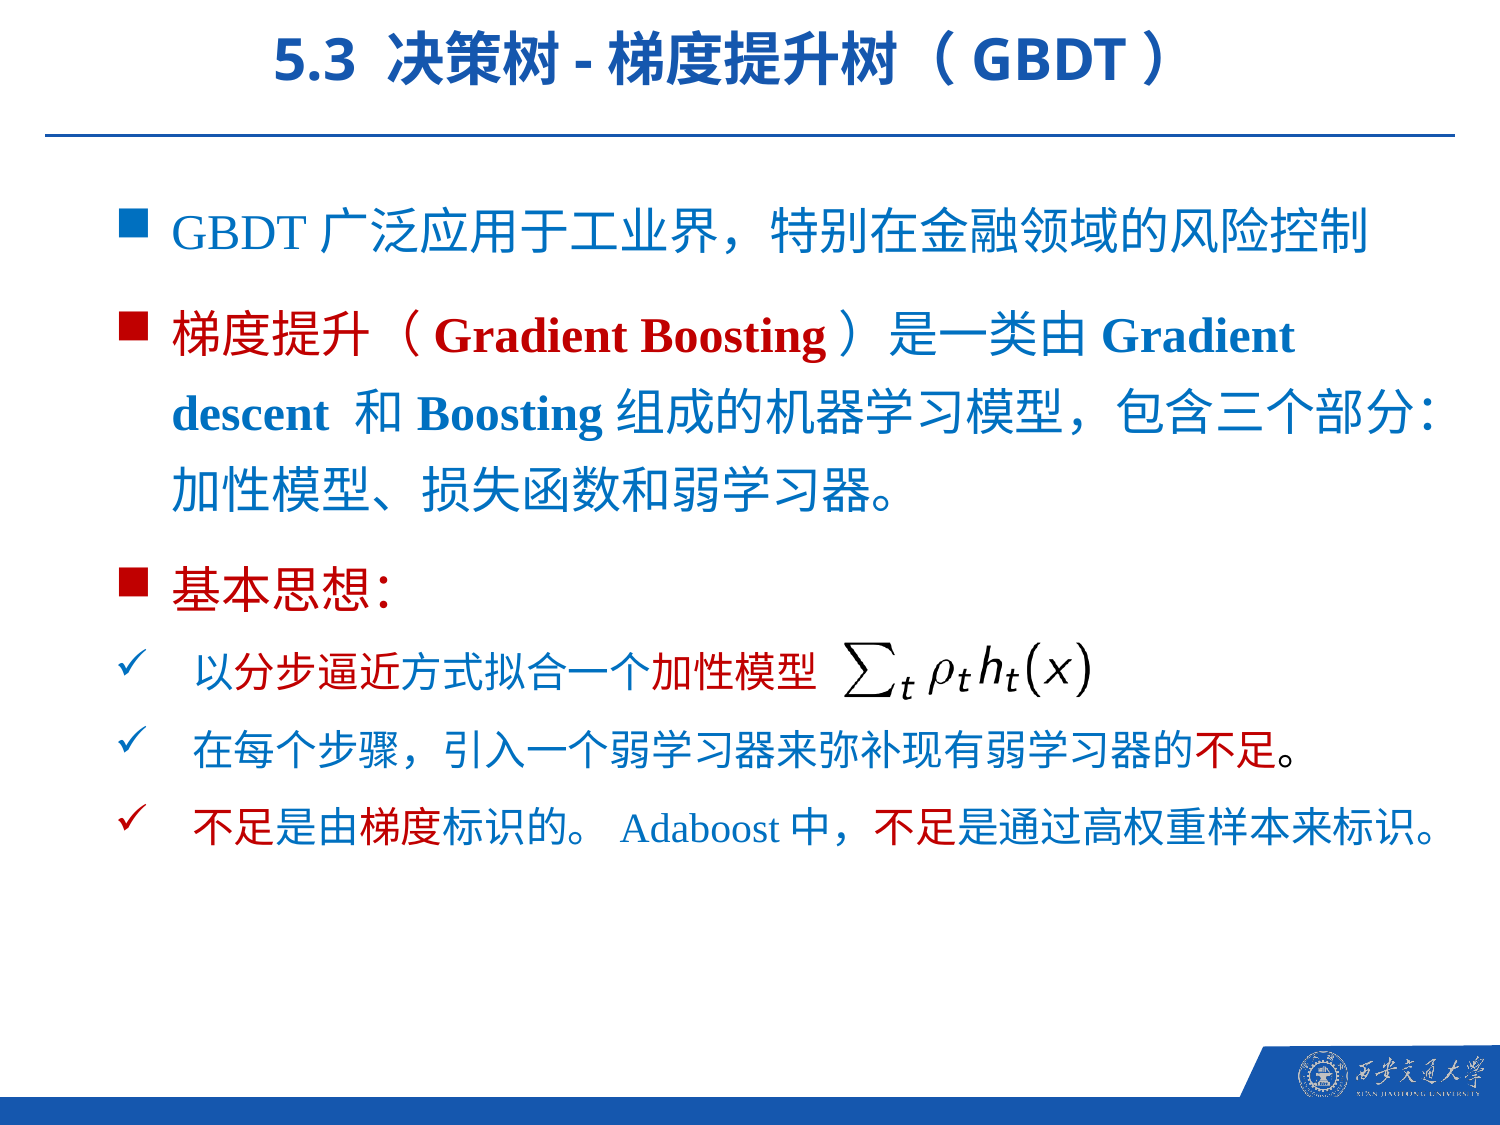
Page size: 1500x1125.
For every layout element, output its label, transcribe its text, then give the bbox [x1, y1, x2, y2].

text_box 5.3 决策树-梯度提升树（GBDT） [134, 14, 1340, 100]
picture [832, 628, 1098, 705]
text_box GBDT广泛应用于工业界，特别在金融领域的风险控制 梯度提升（Gradient Boosting）是一类由Gradient descent 和Boosting组成的机器学习模型，包含三个部分：加性模型、损失函数和弱学习器。 基本思想： 以分步逼近方式拟合一个加性模型 ； 在每个步骤，引入一个弱学习器来弥补现有弱学习器的不足。 不足是由梯度标识的。Adaboost中，不足是通过高权重样本来标识。 [100, 173, 1471, 671]
